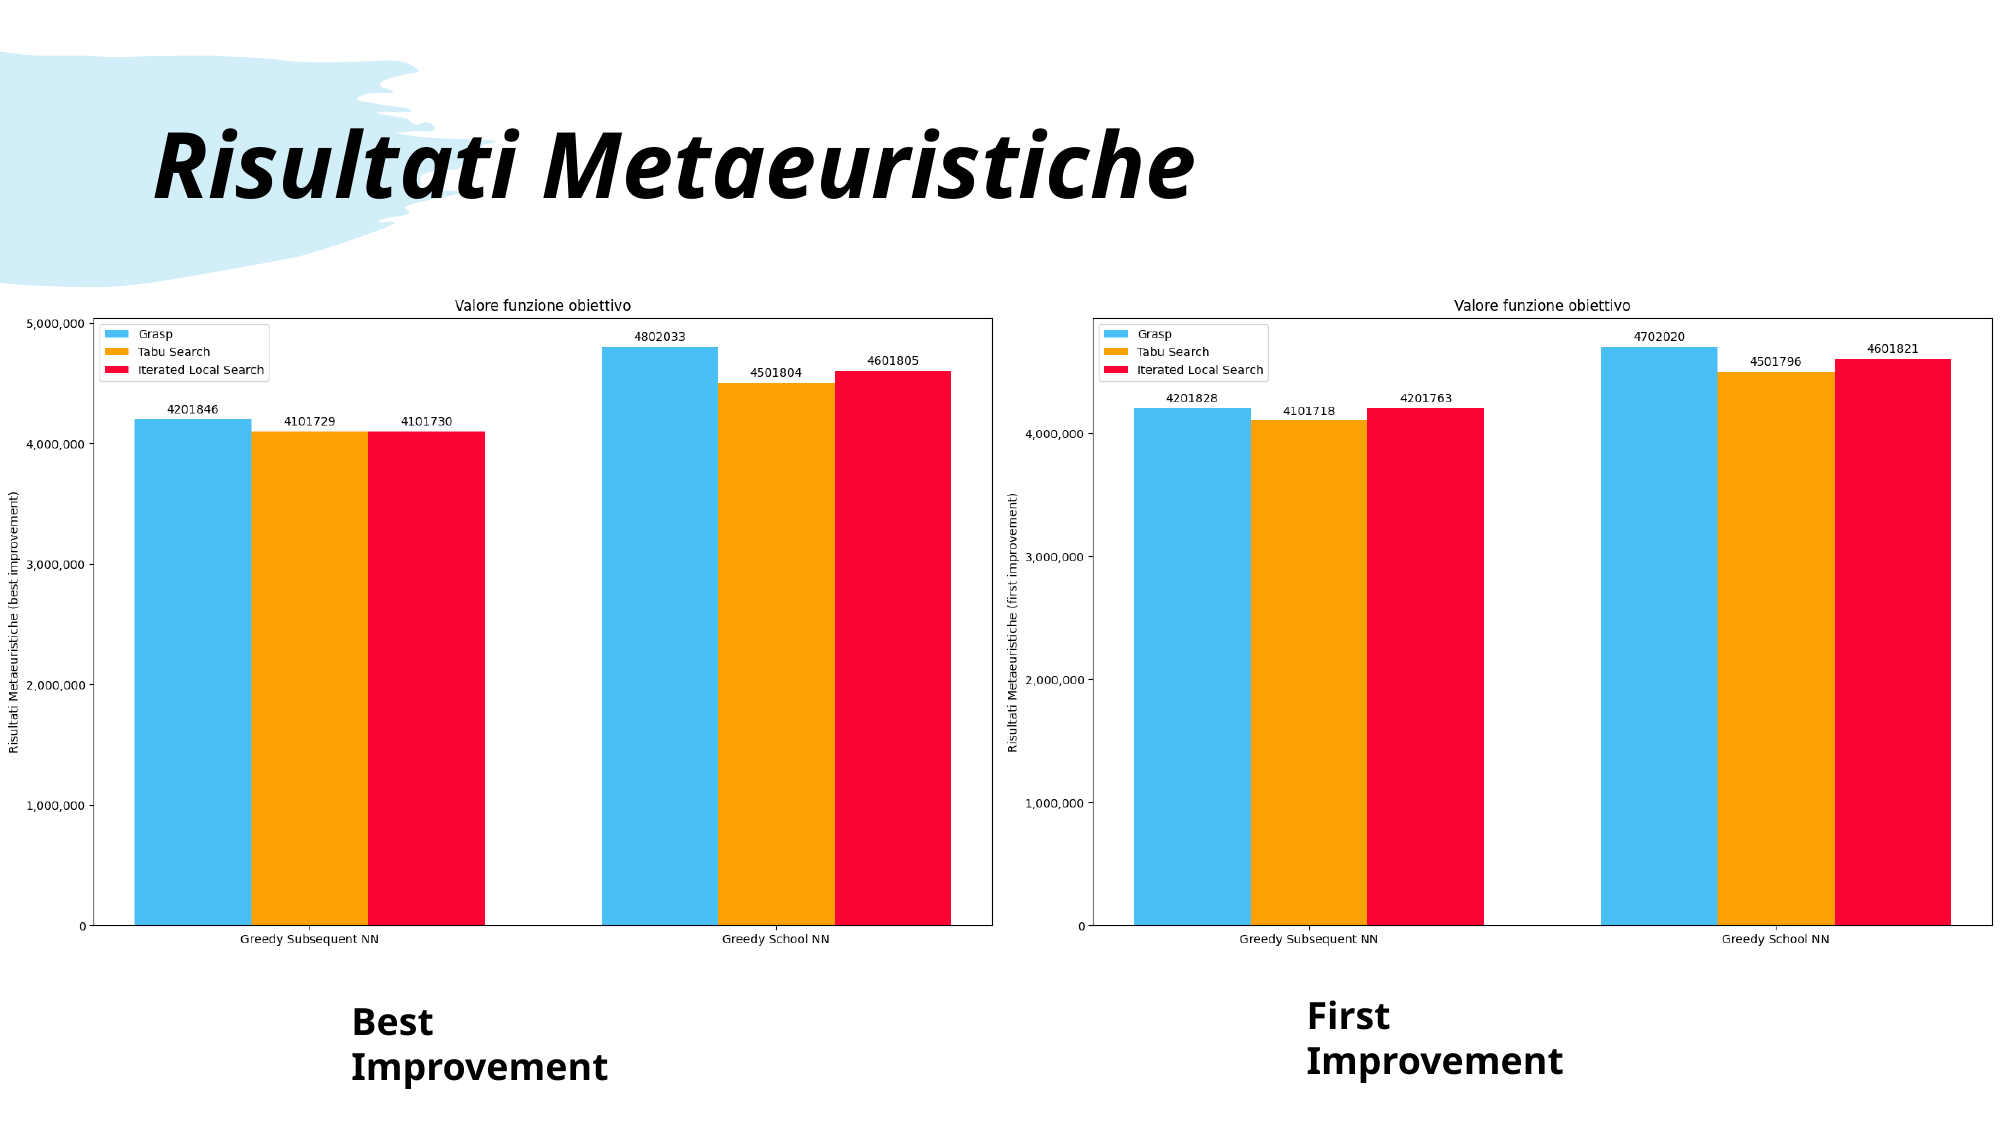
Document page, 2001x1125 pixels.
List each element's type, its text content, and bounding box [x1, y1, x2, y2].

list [0, 290, 999, 954]
title Risultati Metaeuristiche [137, 59, 1863, 278]
text_box First Improvement [1291, 984, 1663, 1090]
text_box Best Improvement [336, 990, 708, 1095]
picture [999, 290, 2000, 954]
